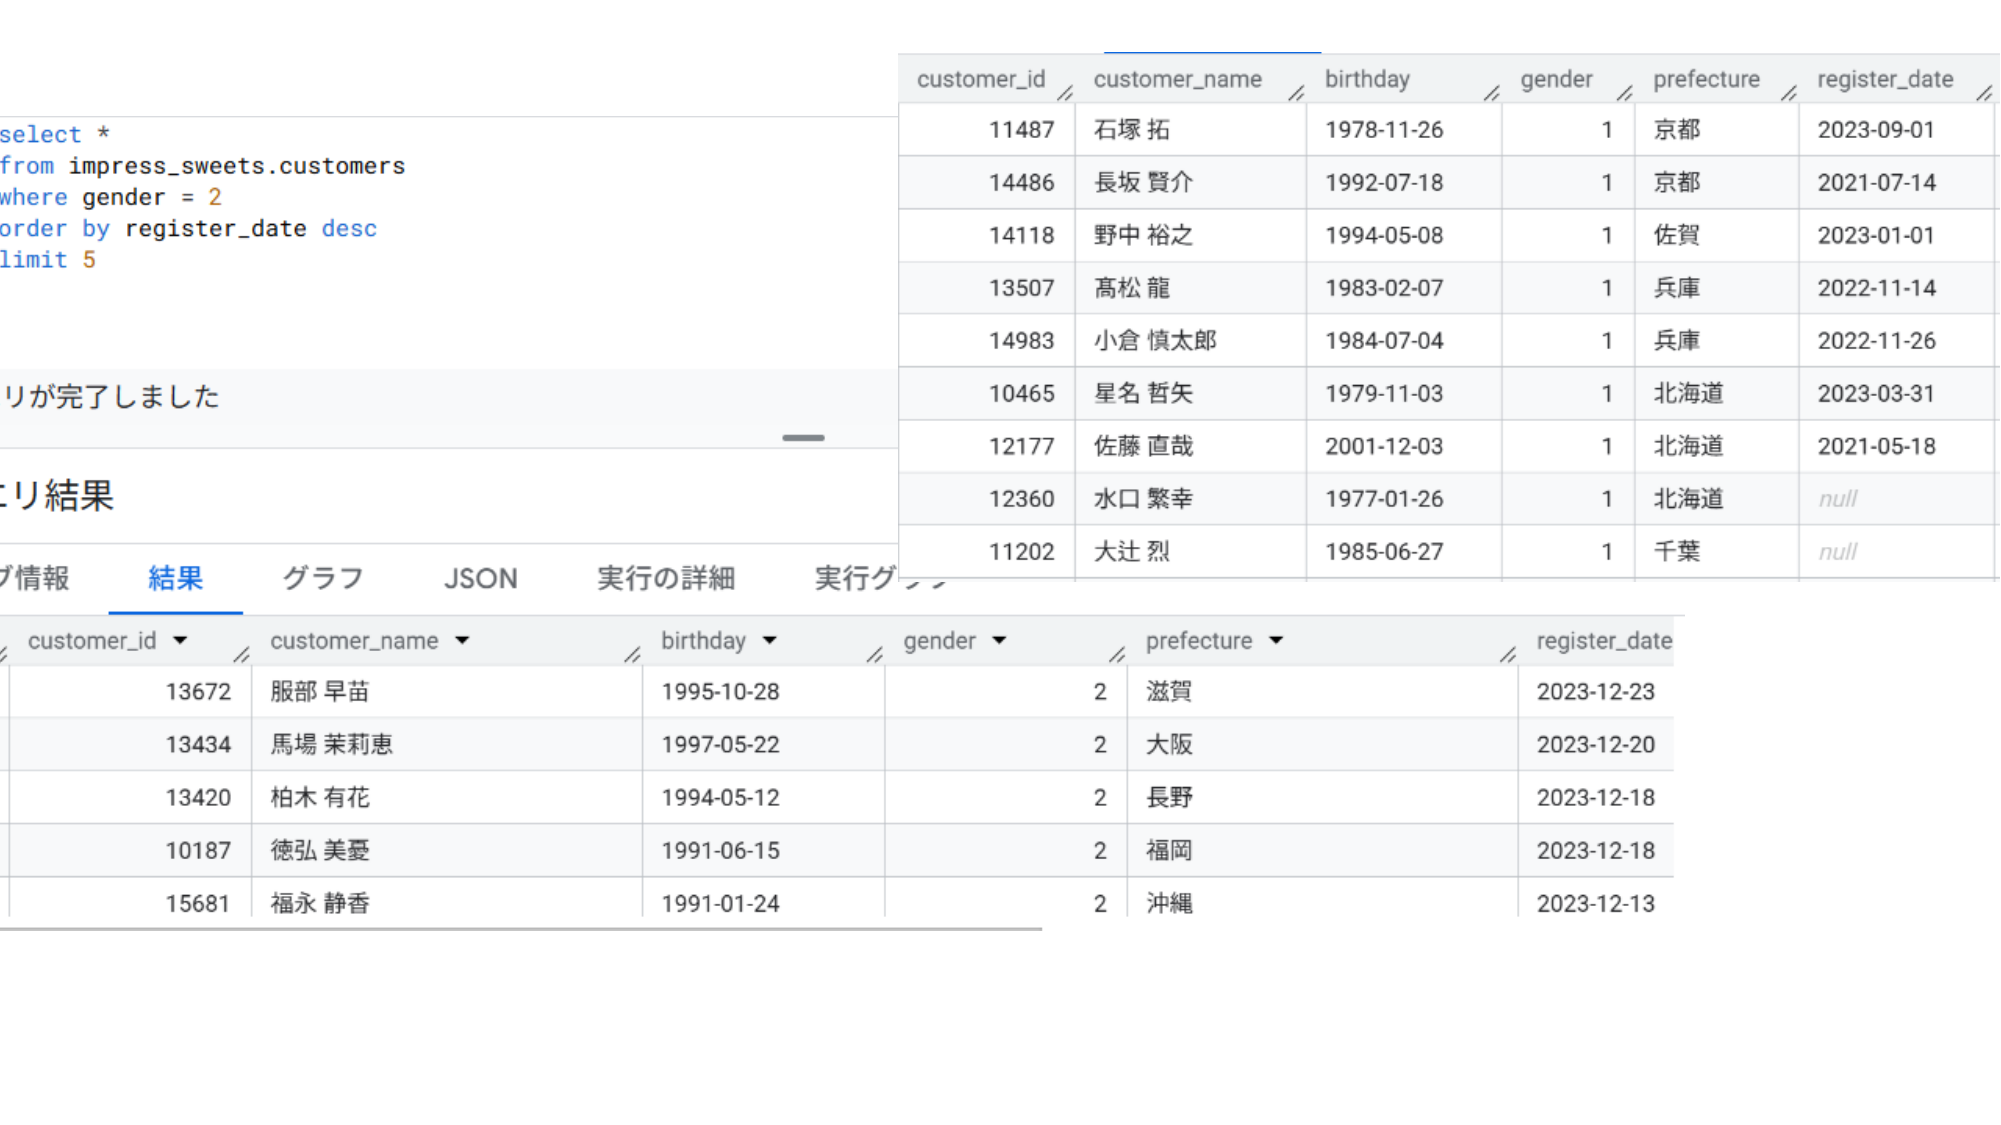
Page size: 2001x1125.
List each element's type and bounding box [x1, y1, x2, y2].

picture [0, 51, 2000, 932]
